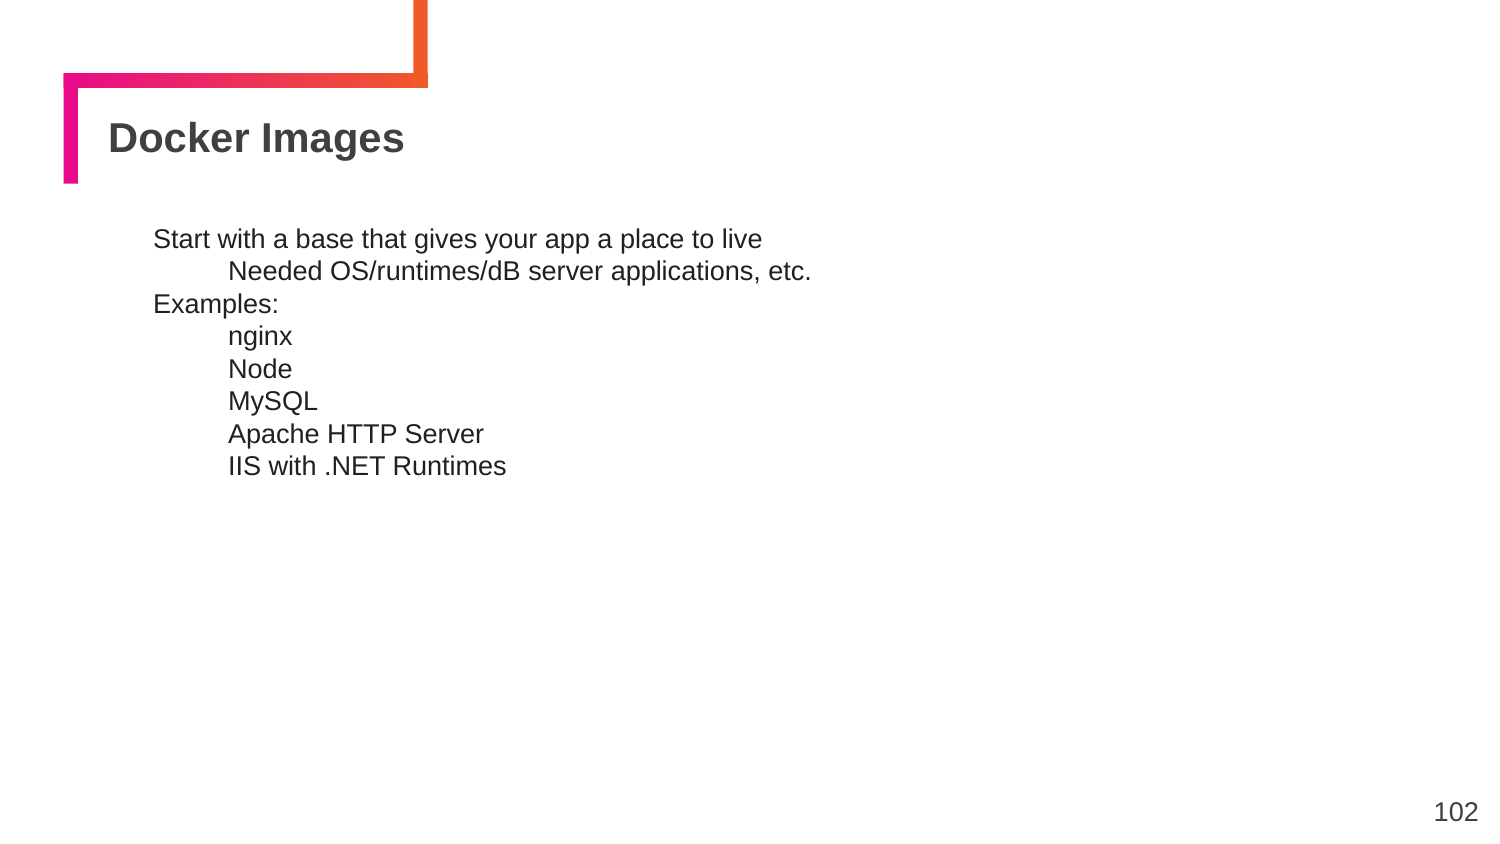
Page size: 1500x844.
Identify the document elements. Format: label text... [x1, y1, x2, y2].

slide_number 102 [1403, 779, 1494, 844]
title Docker Images [100, 117, 1455, 169]
subtitle Start with a base that gives your app a place to live Needed OS/runtimes/dB server applications, etc. Examples: nginx Node MySQL Apache HTTP Server IIS with .NET Runtimes [100, 206, 1352, 727]
